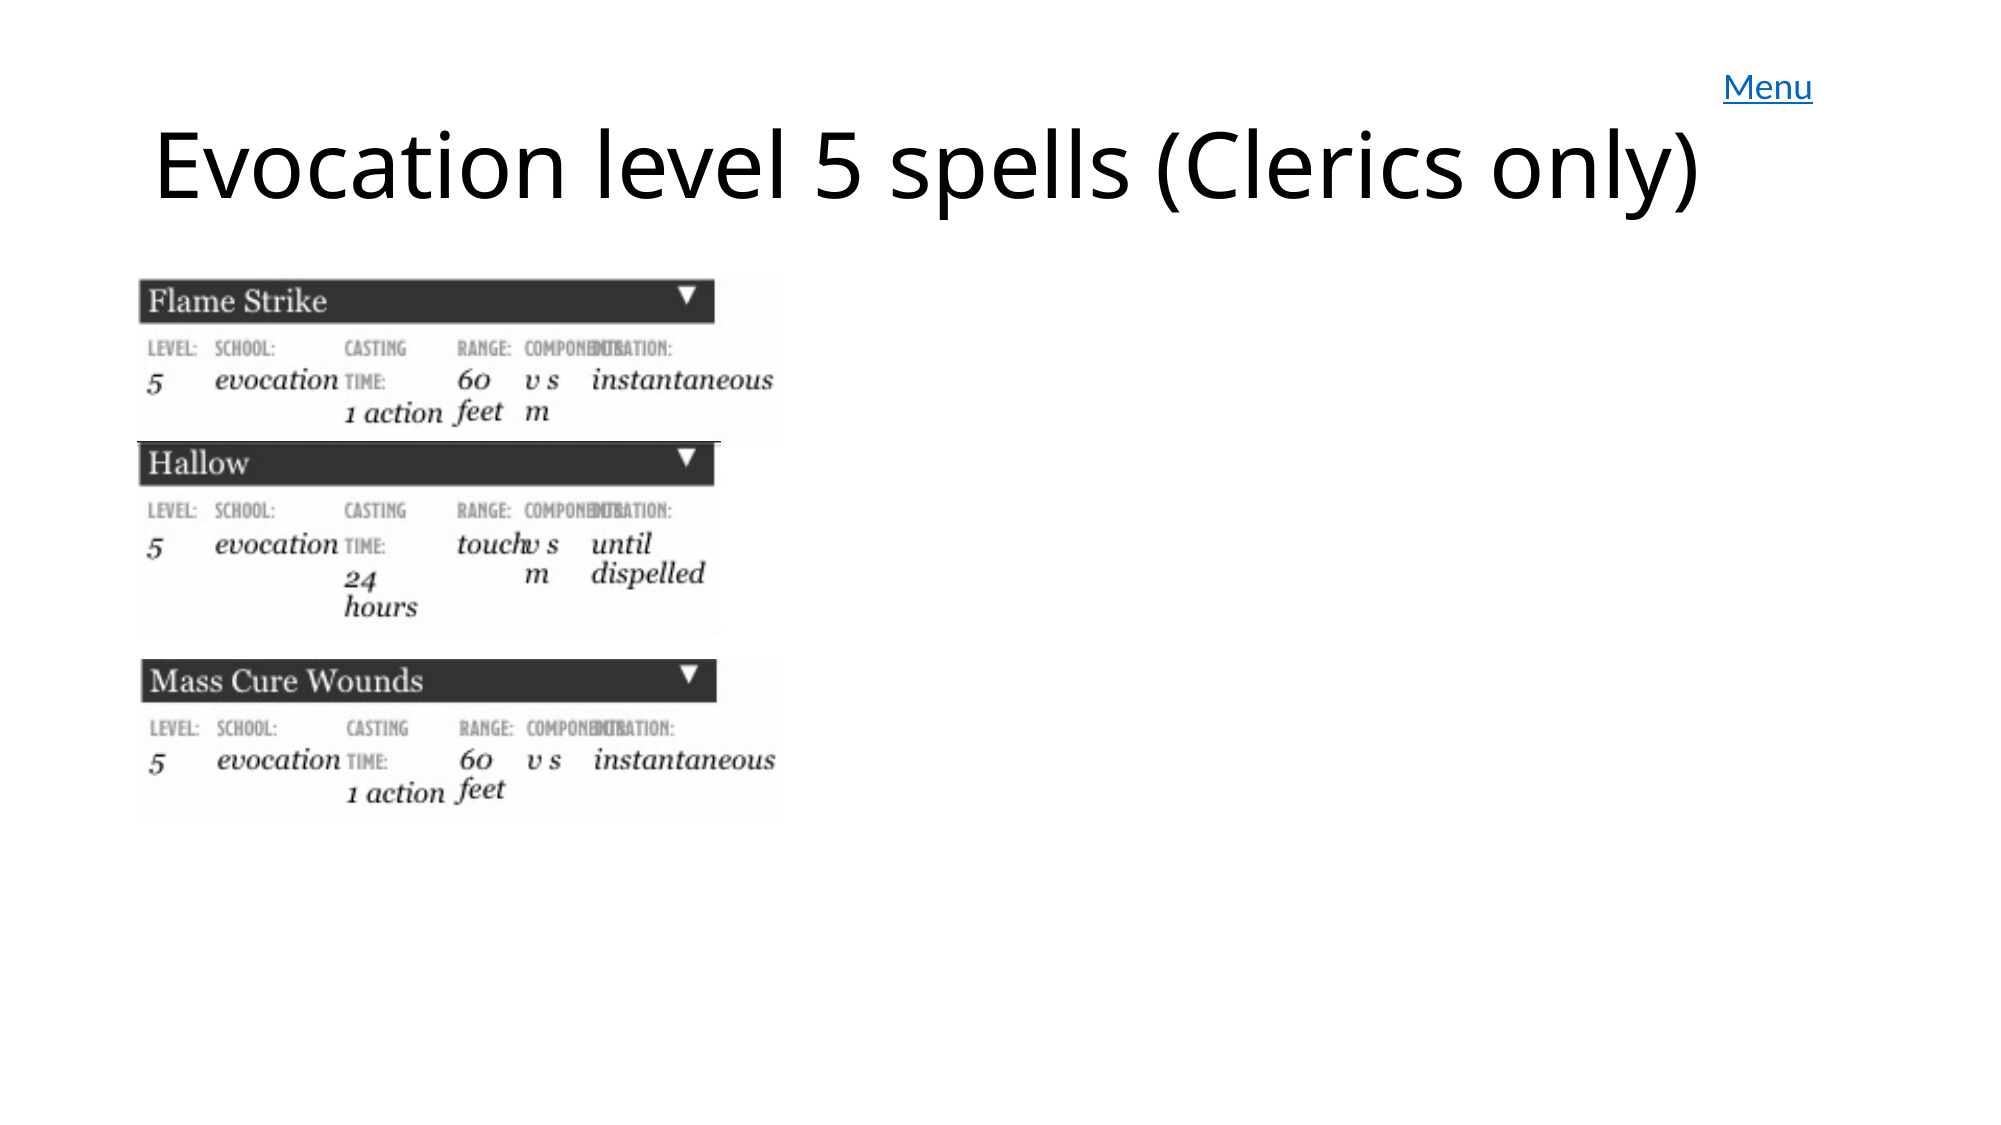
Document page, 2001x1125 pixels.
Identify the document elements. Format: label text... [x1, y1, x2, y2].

picture [137, 441, 721, 636]
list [137, 277, 784, 442]
title Evocation level 5 spells (Clerics only) [137, 59, 1863, 278]
picture [137, 659, 784, 822]
text_box Menu [1347, 9, 1828, 115]
